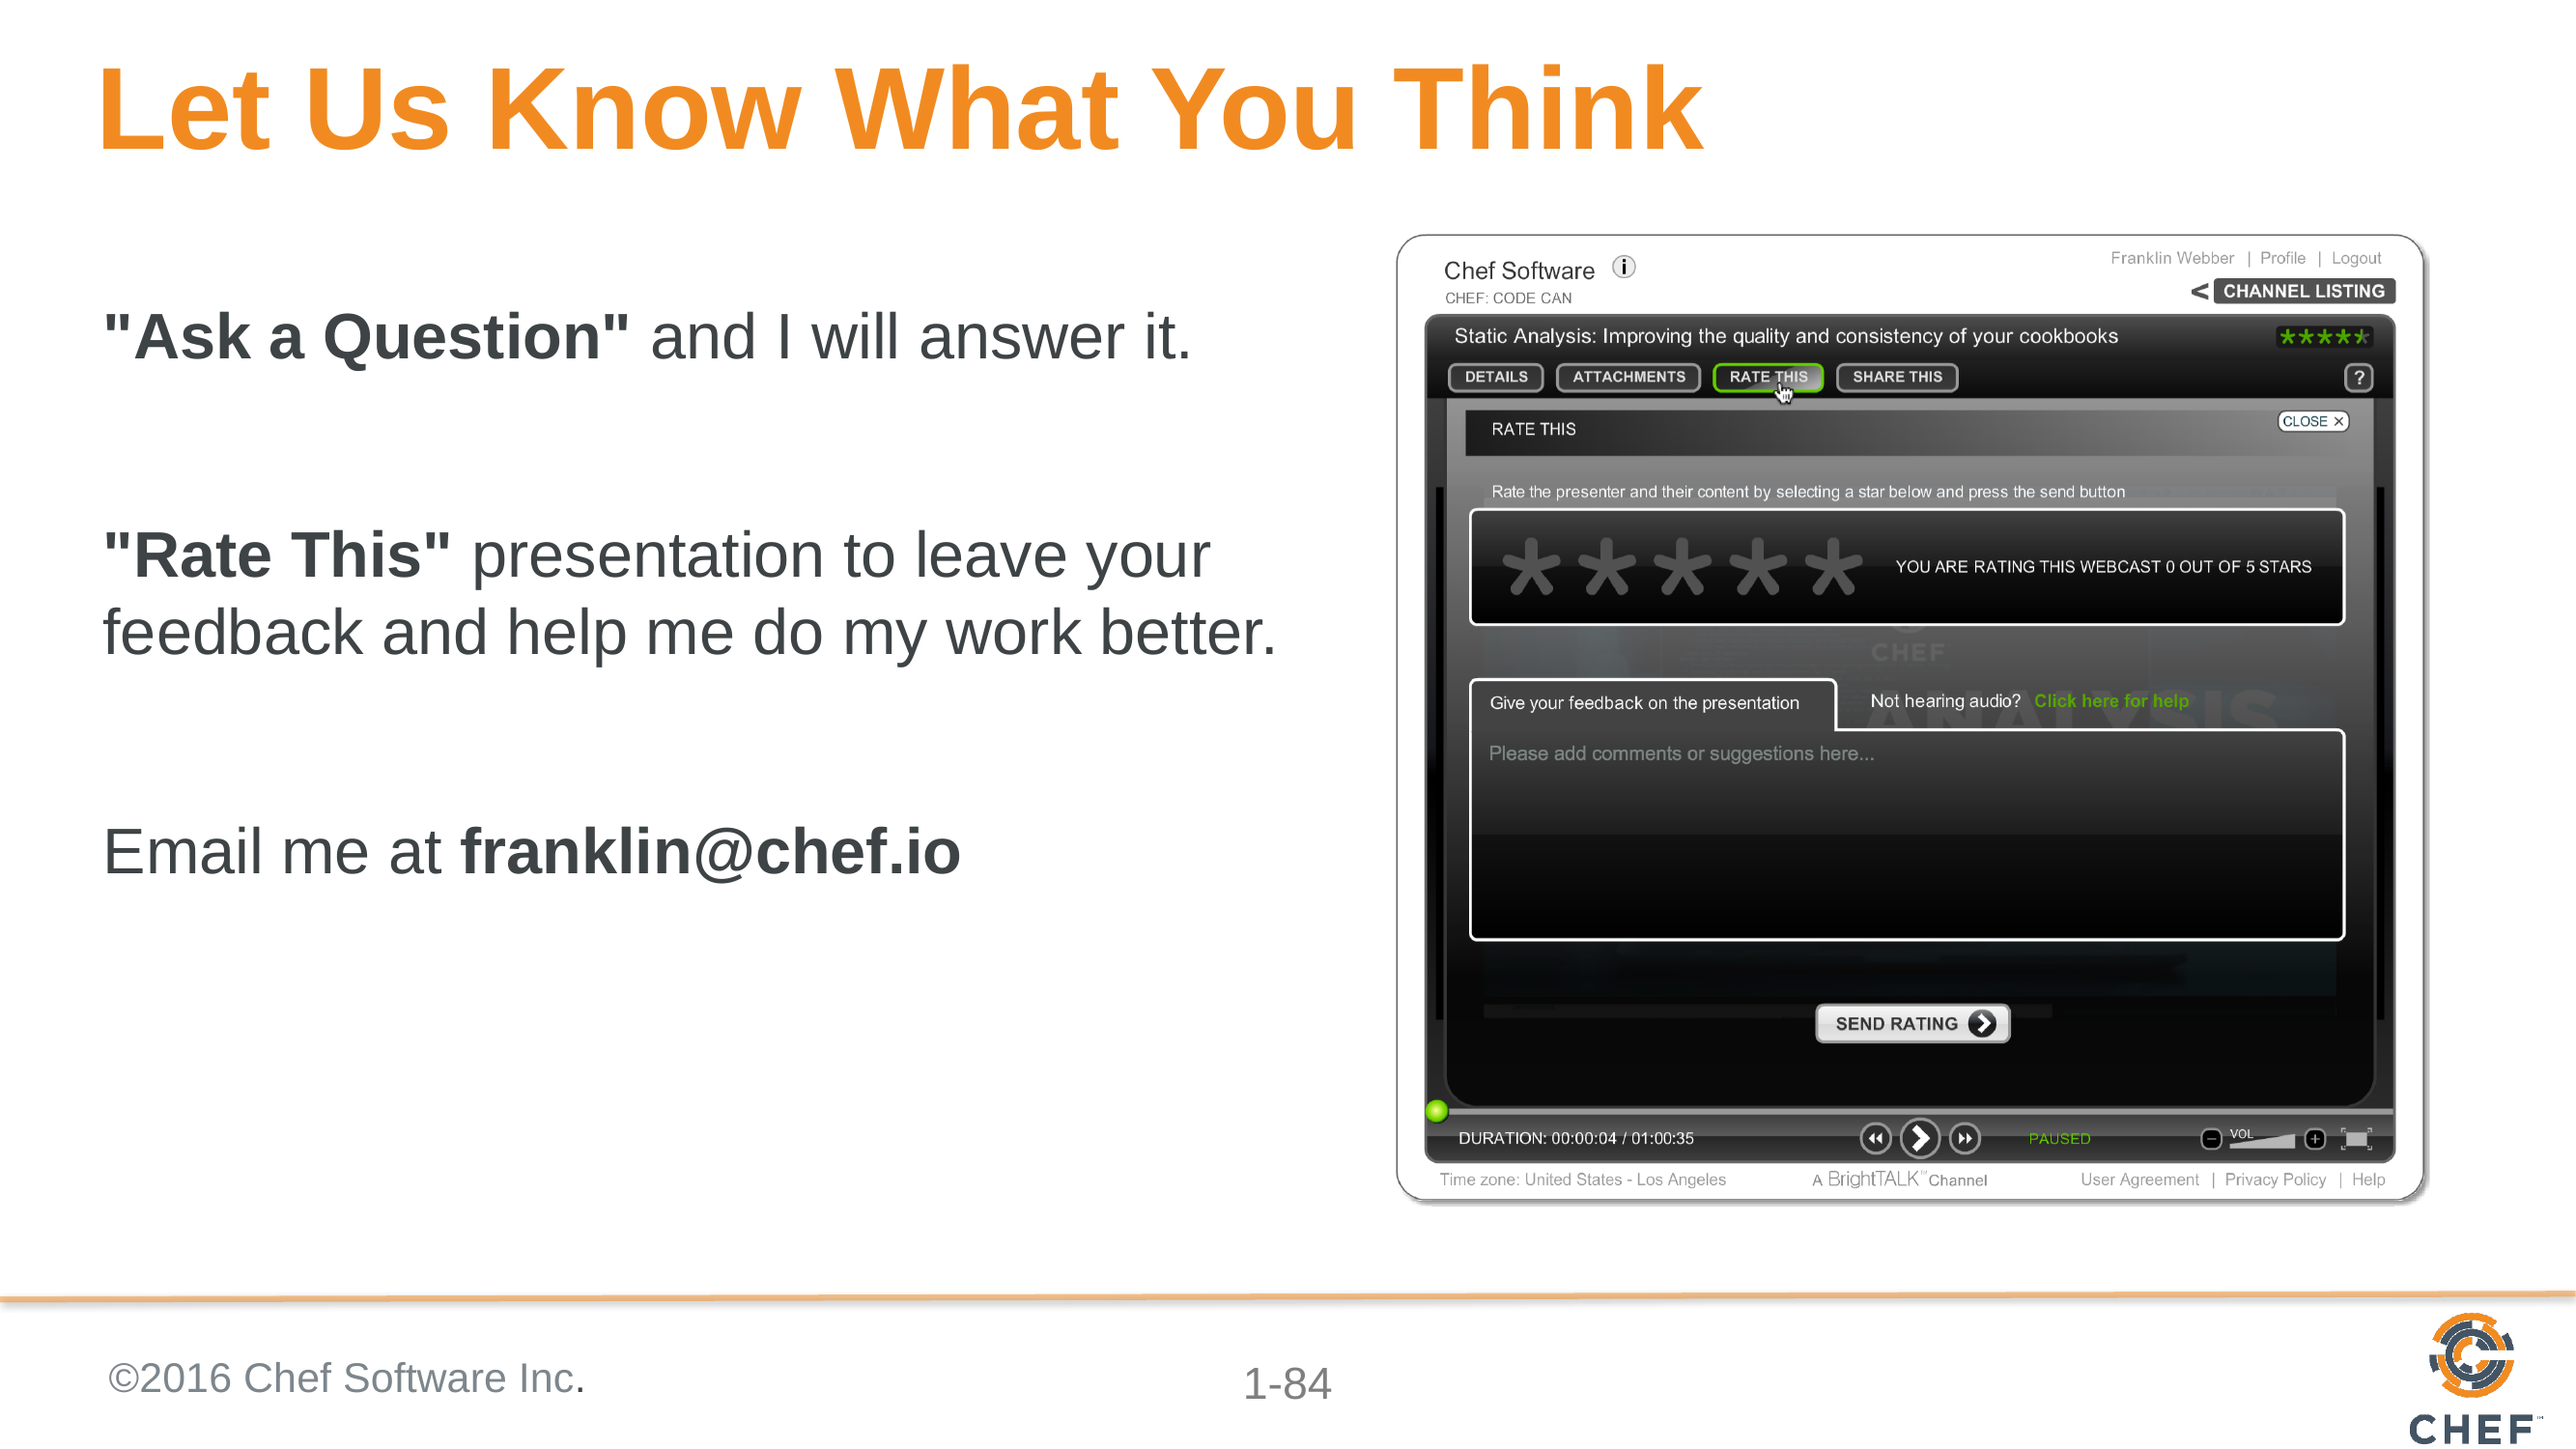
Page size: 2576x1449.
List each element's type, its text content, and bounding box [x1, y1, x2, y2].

title Let Us Know What You Think [96, 48, 2463, 180]
list "Ask a Question" and I will answer it. "Rate This" presentation to leave your feedback and help me do my work better. Email me at franklin@chef.io [102, 294, 1344, 1142]
picture [2399, 1297, 2551, 1449]
picture [1366, 205, 2464, 1231]
